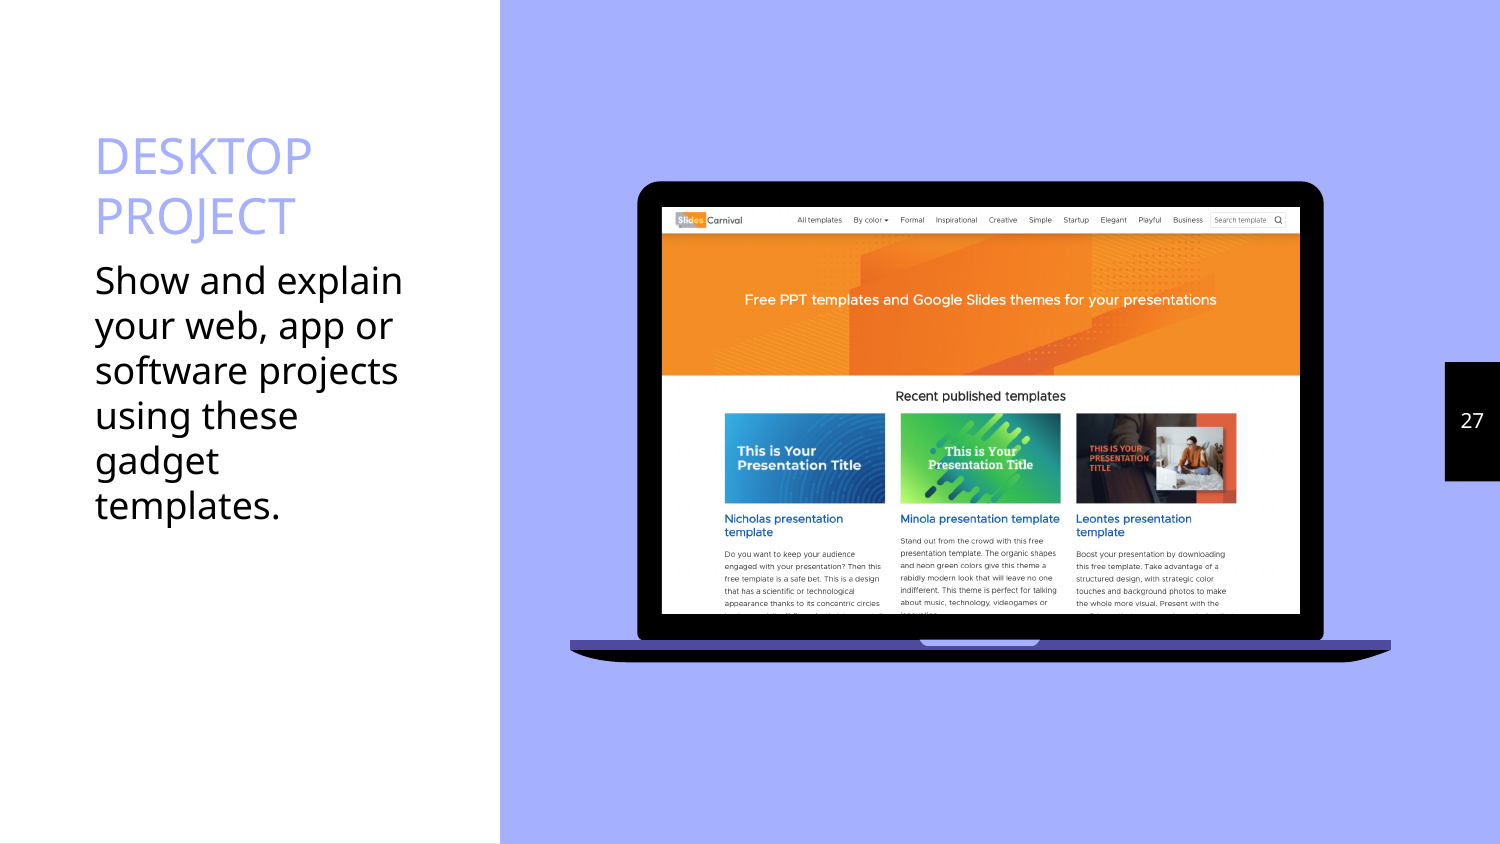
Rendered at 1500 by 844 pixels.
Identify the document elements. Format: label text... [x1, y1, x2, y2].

list DESKTOP PROJECT Show and explain your web, app or software projects using these gadget templates. [79, 110, 424, 725]
slide_number 27 [1444, 362, 1500, 482]
picture [661, 207, 1301, 614]
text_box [569, 181, 1392, 663]
